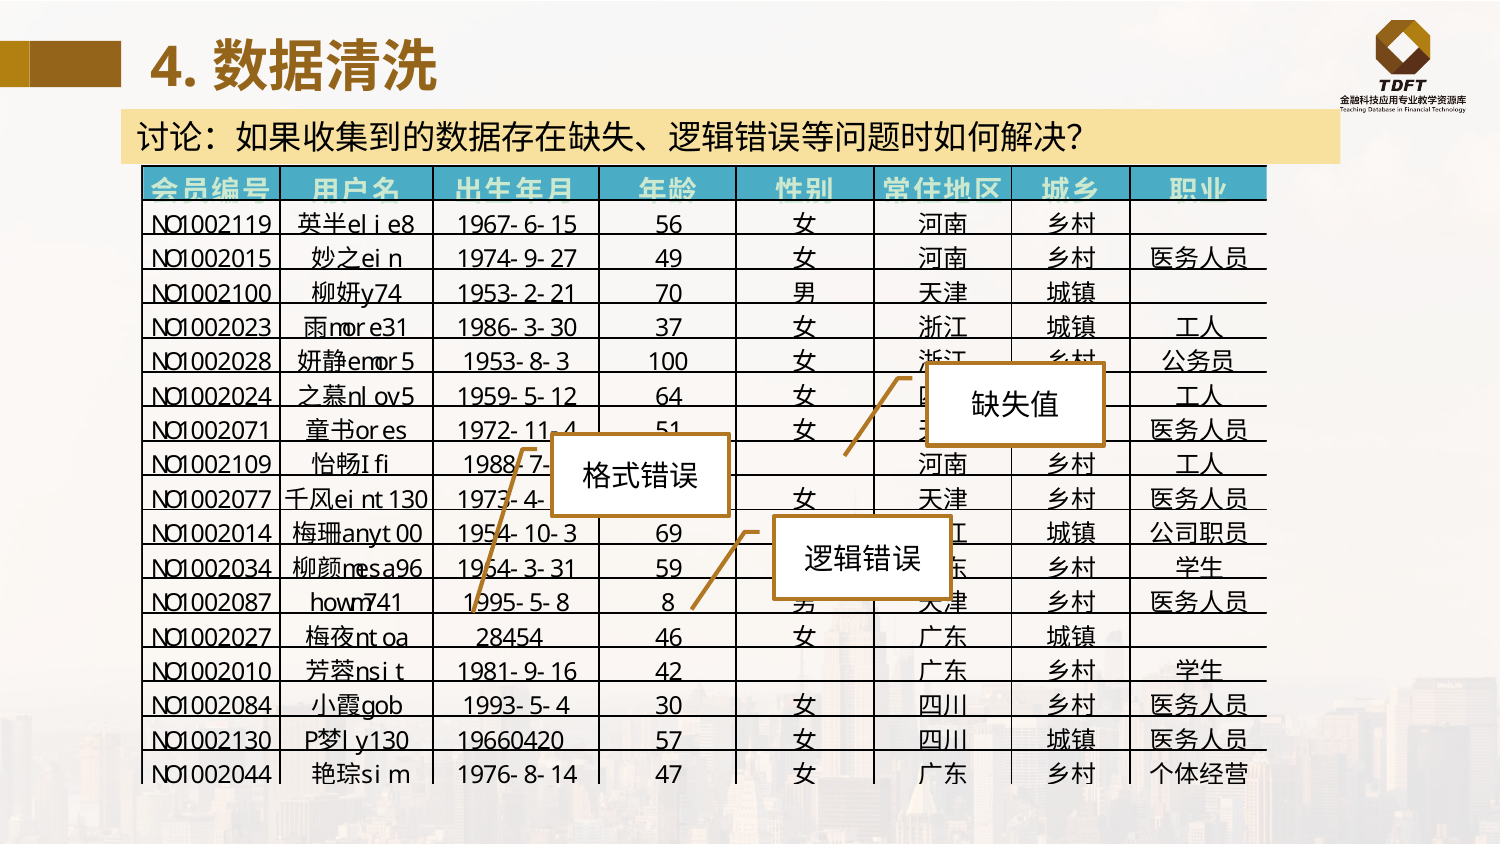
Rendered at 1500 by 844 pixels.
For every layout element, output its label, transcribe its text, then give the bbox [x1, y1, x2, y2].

picture [0, 1, 1500, 844]
text_box [0, 39, 28, 89]
text_box 讨论：如果收集到的数据存在缺失、逻辑错误等问题时如何解决？ [121, 109, 1341, 164]
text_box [141, 164, 1269, 786]
text_box 4.数据清洗 [135, 19, 1233, 109]
text_box [28, 39, 123, 89]
